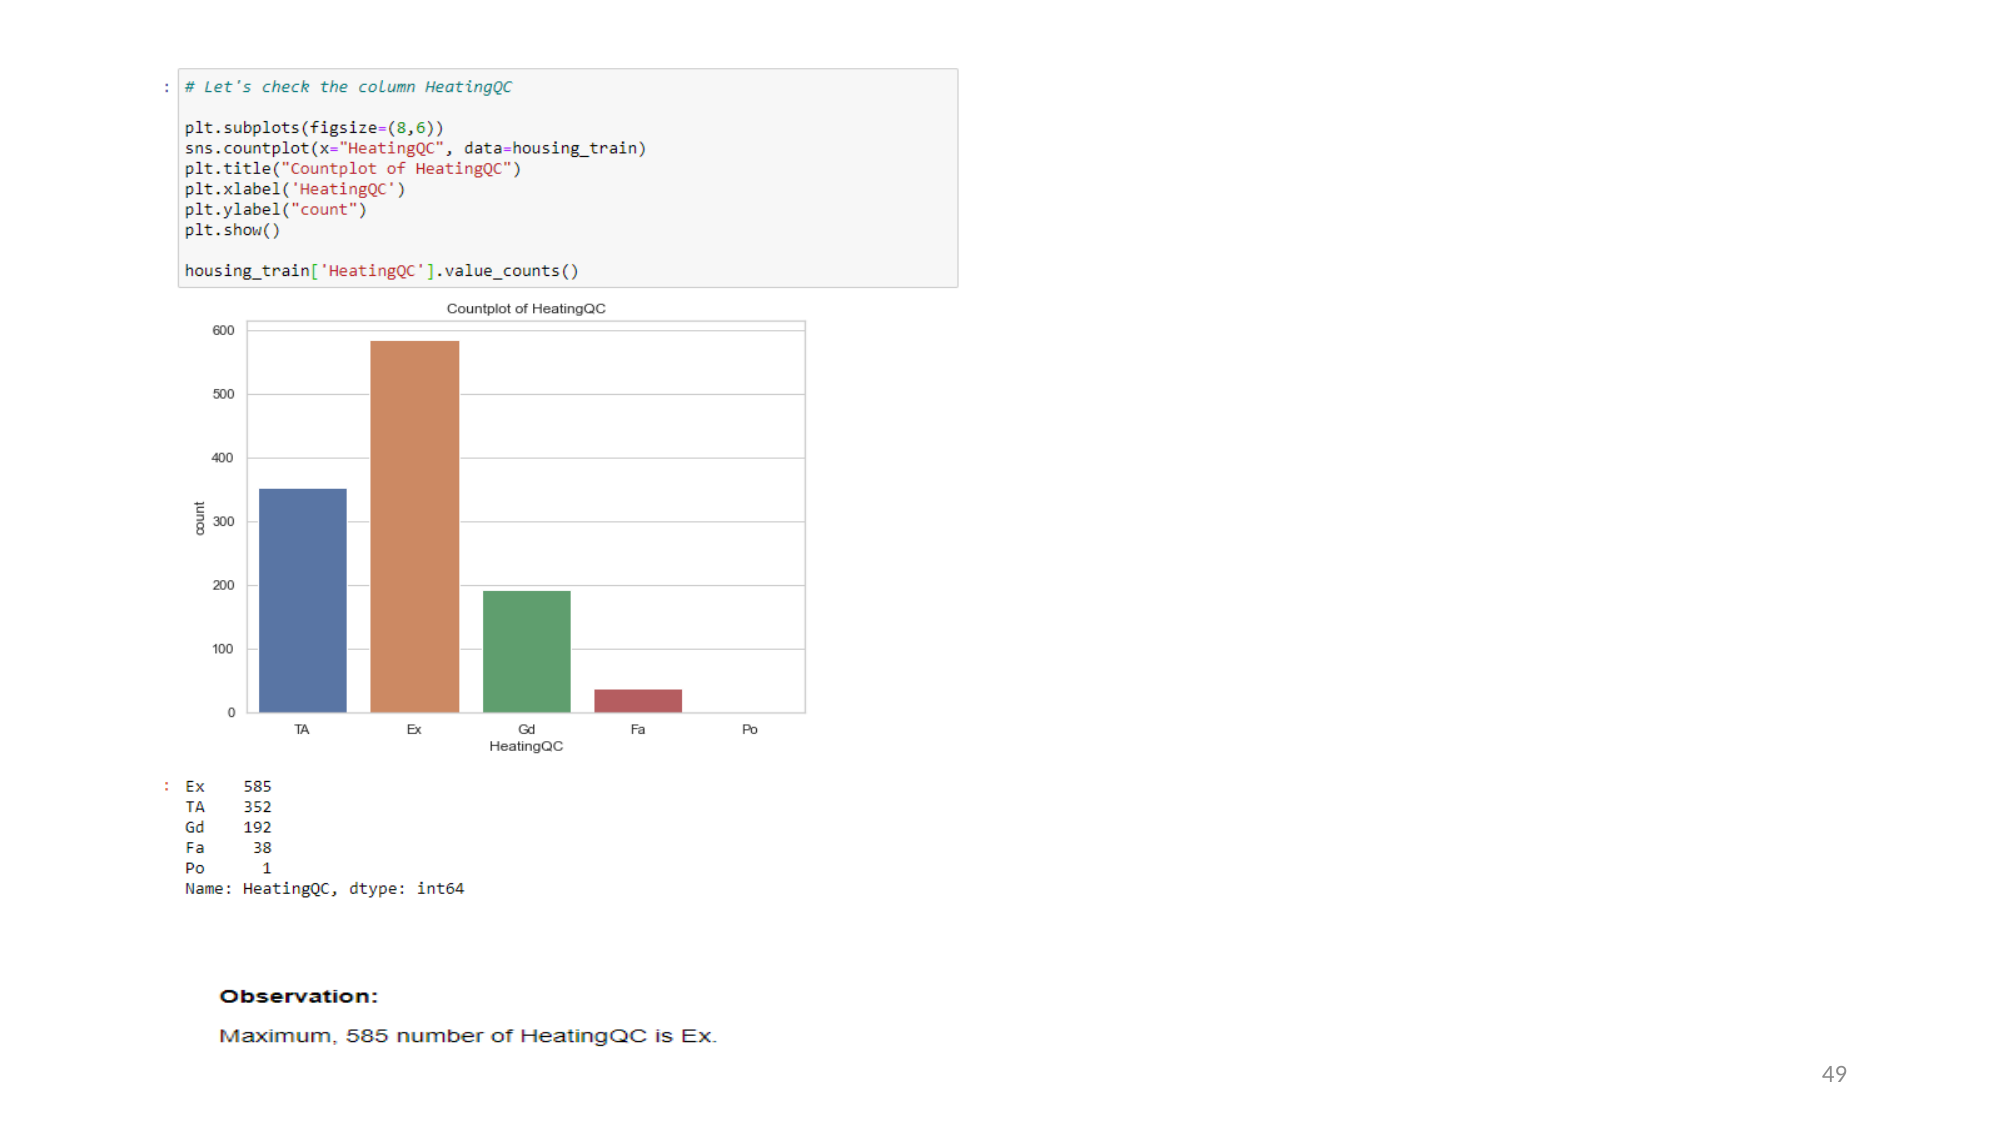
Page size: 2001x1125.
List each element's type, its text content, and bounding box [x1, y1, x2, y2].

slide_number 49 [1412, 1042, 1863, 1103]
picture [177, 971, 746, 1064]
picture [160, 61, 975, 924]
